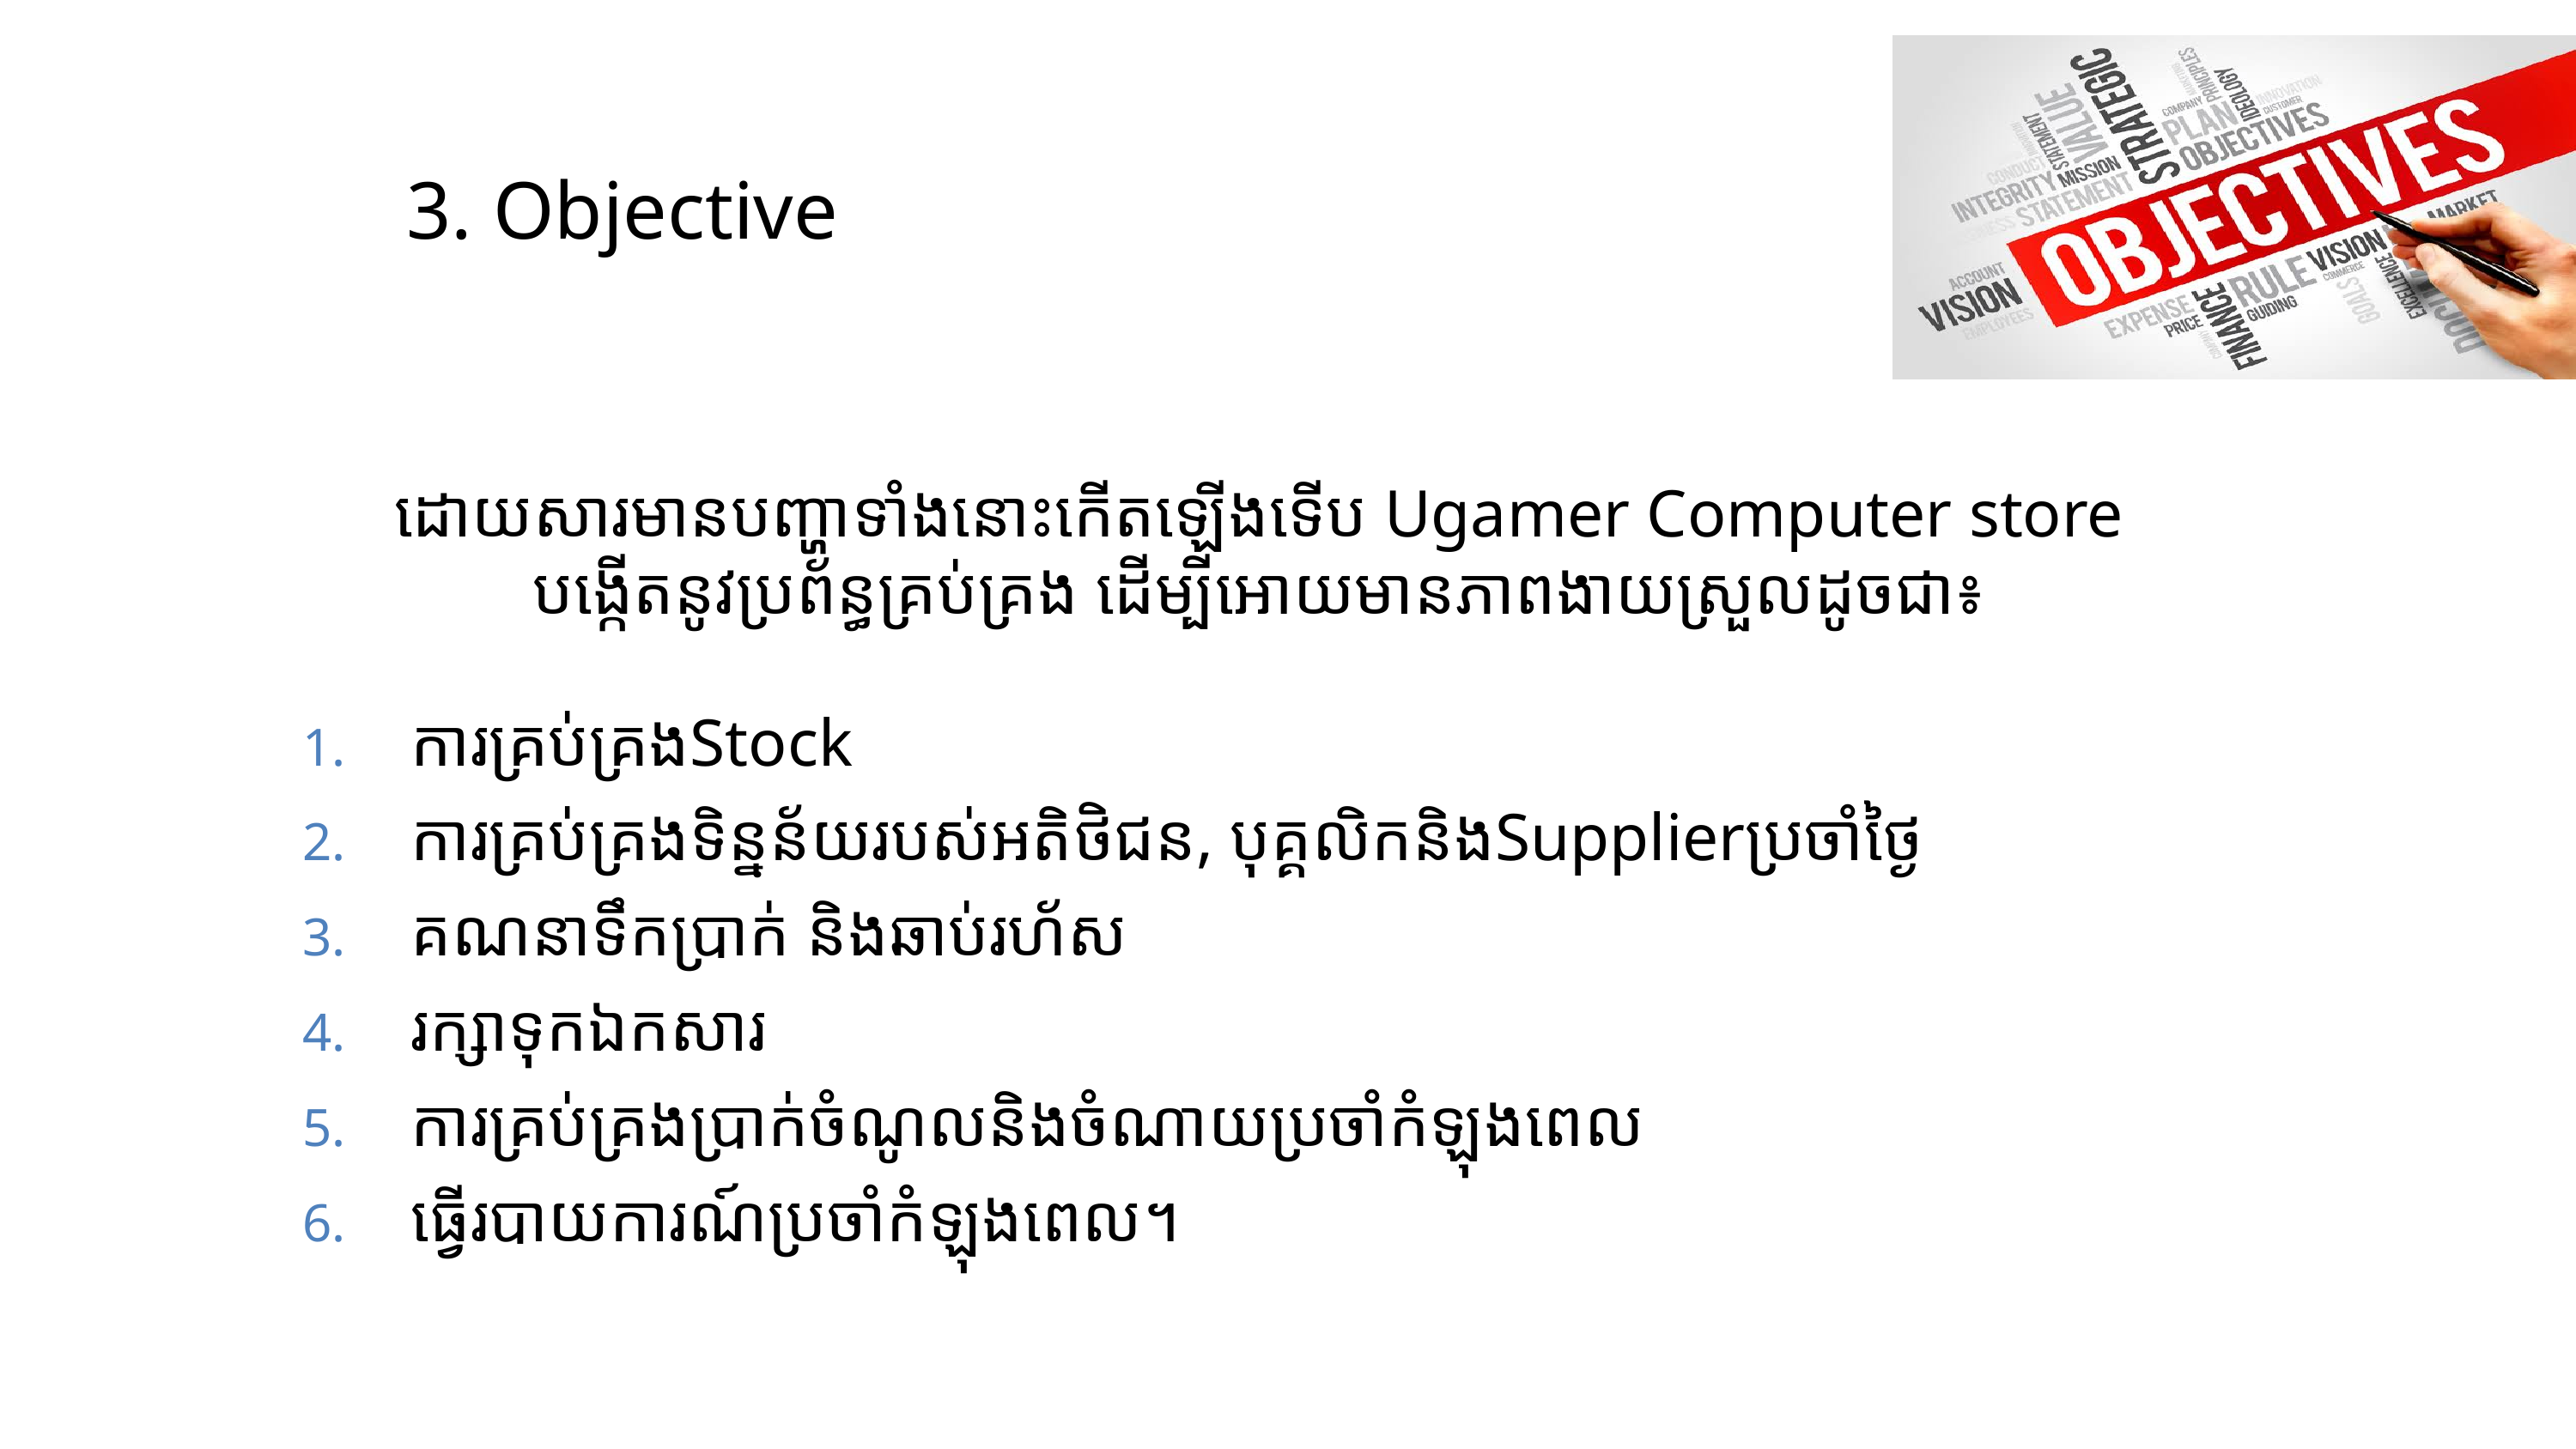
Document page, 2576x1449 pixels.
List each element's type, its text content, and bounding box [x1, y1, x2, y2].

title 3. Objective [43, 126, 1202, 288]
picture [1893, 35, 2576, 379]
text_box ការគ្រប់គ្រងStock ការគ្រប់គ្រងទិន្នន័យរបស់អតិថិជន, បុគ្គលិកនិងSupplierប្រចាំថ្ងៃ​ គណនាទឹកប្រាក់ និងឆាប់រហ័ស រក្សាទុកឯកសារ ការគ្រប់គ្រងប្រាក់ចំណូលនិងចំណាយប្រចាំកំឡុងពេល ធ្វើរបាយការណ៍ប្រចាំកំឡុងពេល។ [283, 691, 2293, 1402]
text_box ដោយសារមានបញ្ហាទាំងនោះកើតឡើងទើប Ugamer Computer store បង្កើតនូវប្រព័ន្ធគ្រប់គ្រង ដើម្បីអោយមានភាពងាយស្រួលដូចជា៖ [225, 427, 2293, 634]
